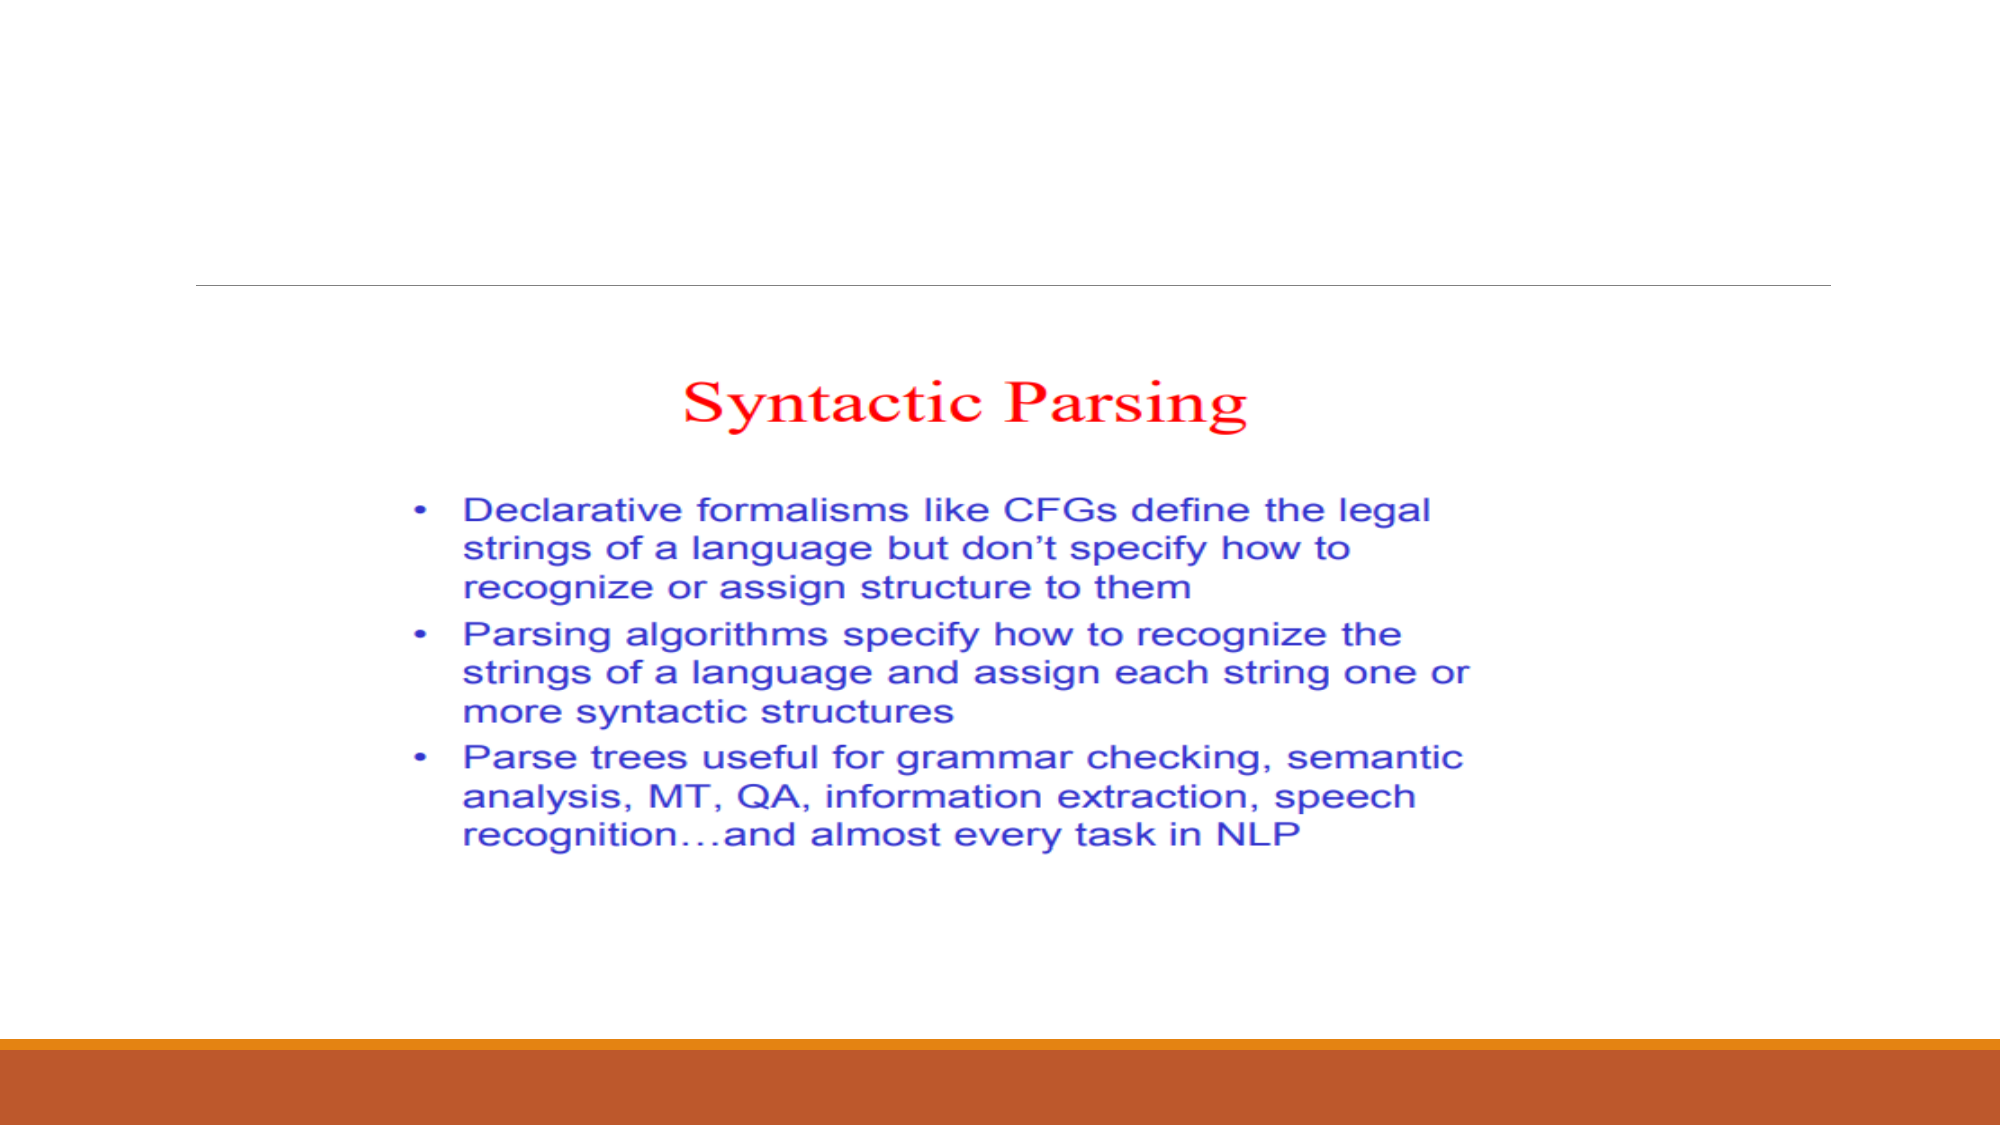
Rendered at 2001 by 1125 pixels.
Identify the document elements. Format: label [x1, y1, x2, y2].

list [318, 329, 1599, 967]
